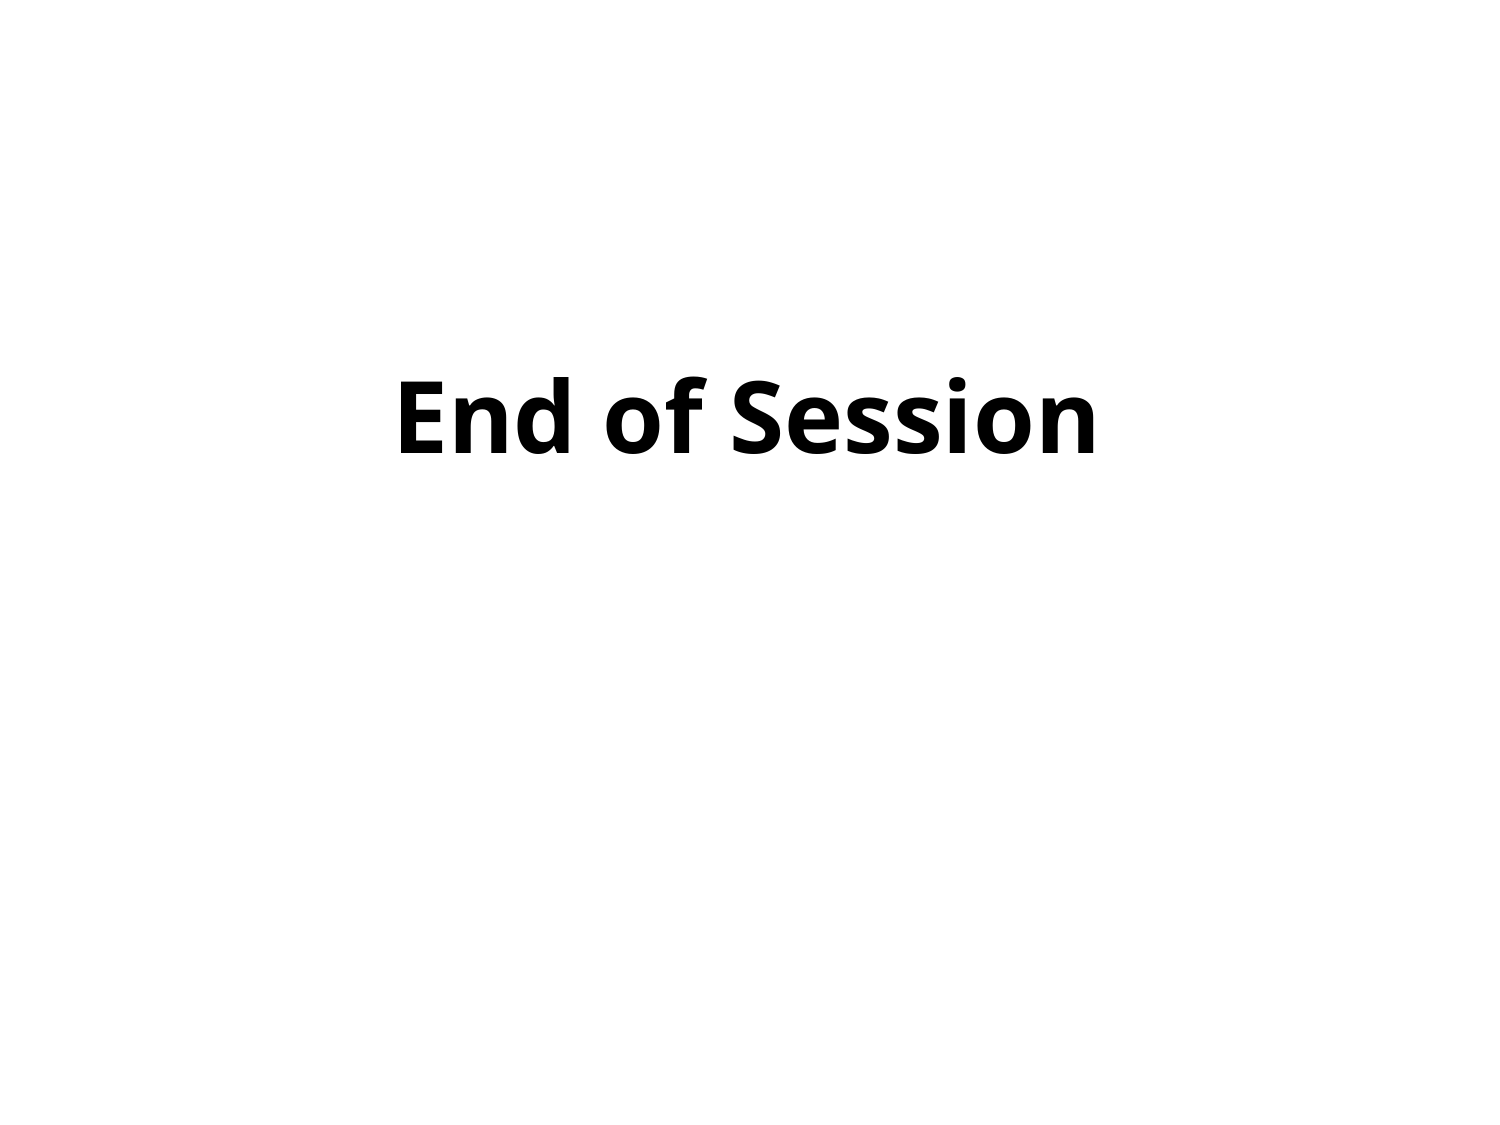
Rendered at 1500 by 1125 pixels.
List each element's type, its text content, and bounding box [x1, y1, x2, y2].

title End of Session [99, 312, 1394, 530]
